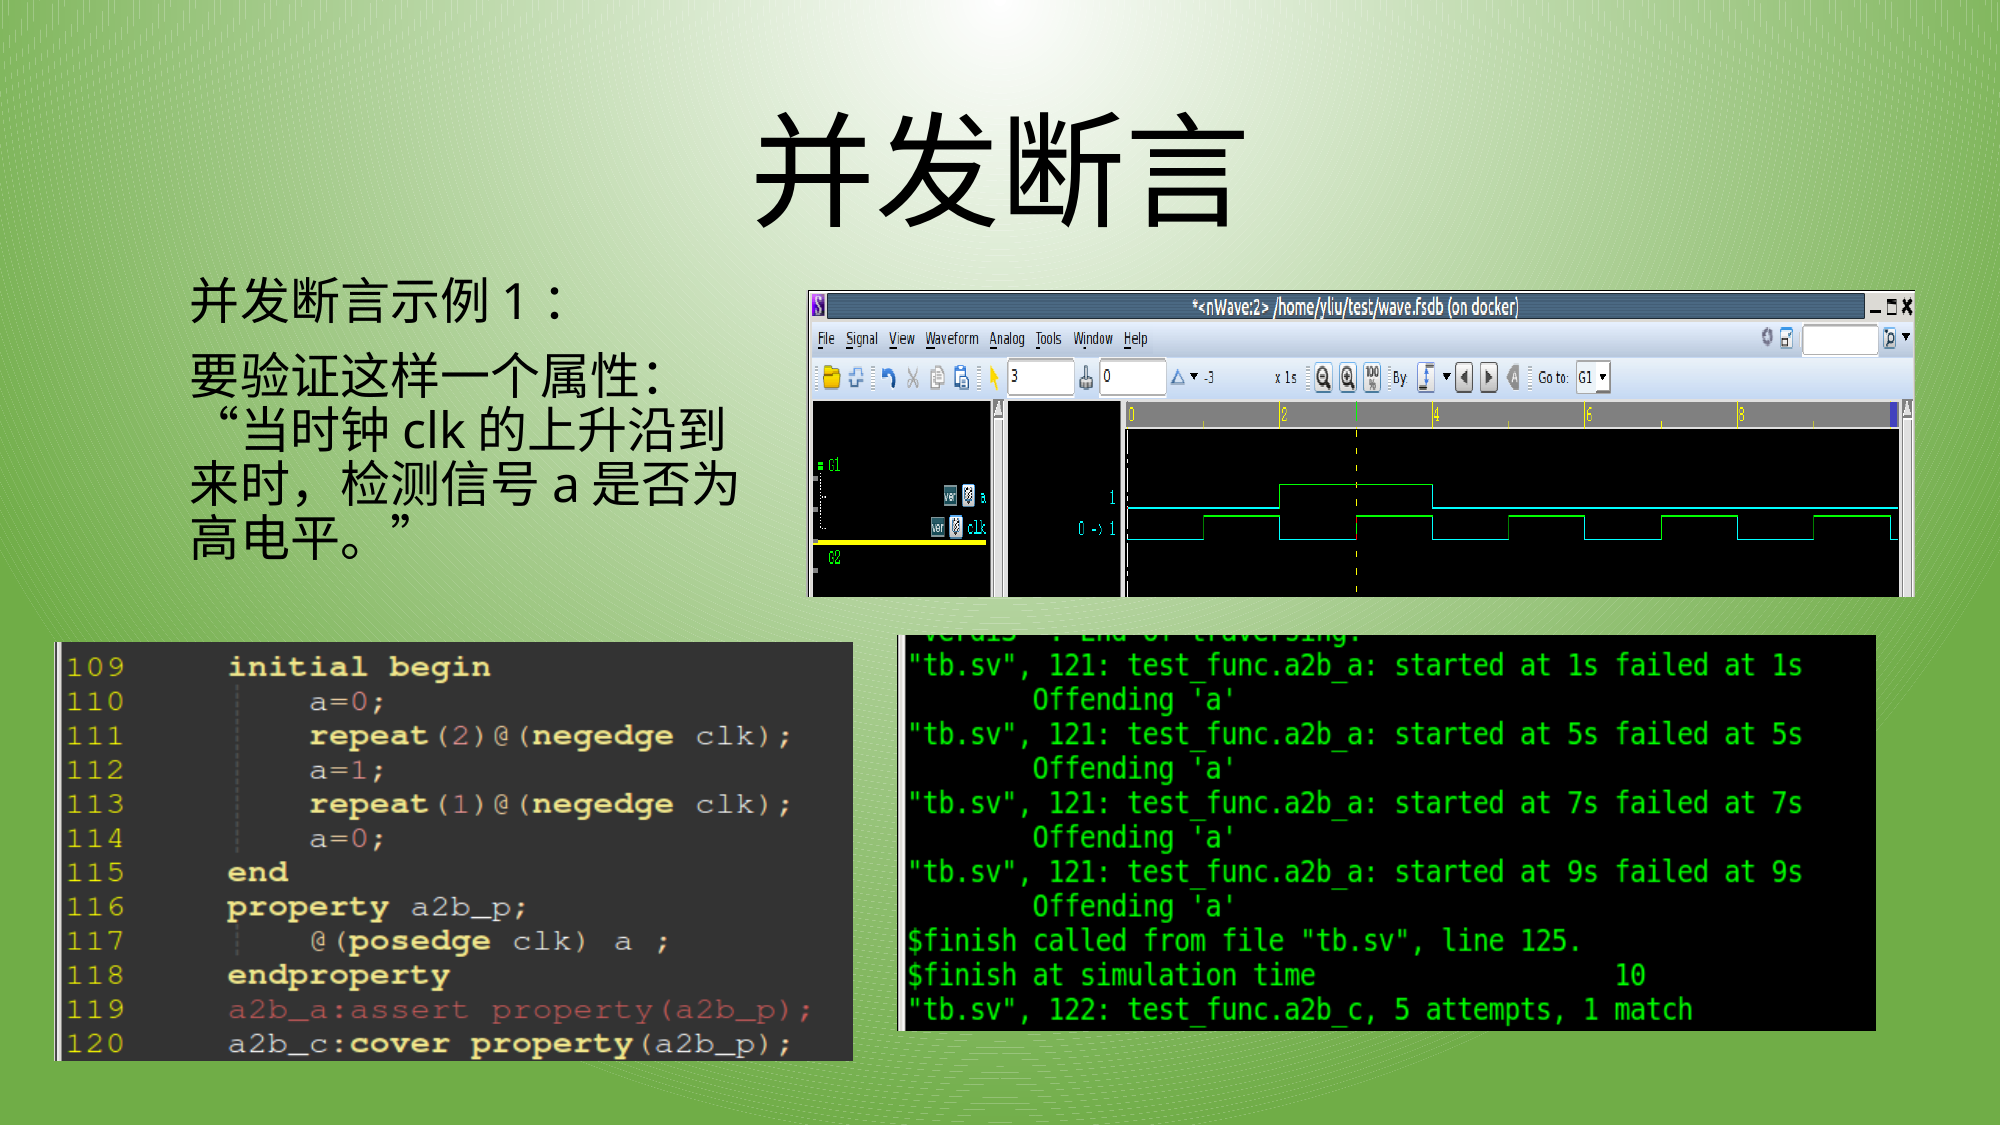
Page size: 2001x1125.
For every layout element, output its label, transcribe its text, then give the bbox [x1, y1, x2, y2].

picture [806, 290, 1915, 597]
picture [54, 642, 853, 1062]
subtitle 并发断言示例1： 要验证这样一个属性：“当时钟clk的上升沿到来时，检测信号a是否为高电平。” [174, 268, 789, 625]
picture [897, 635, 1876, 1031]
title 并发断言 [249, 75, 1750, 252]
